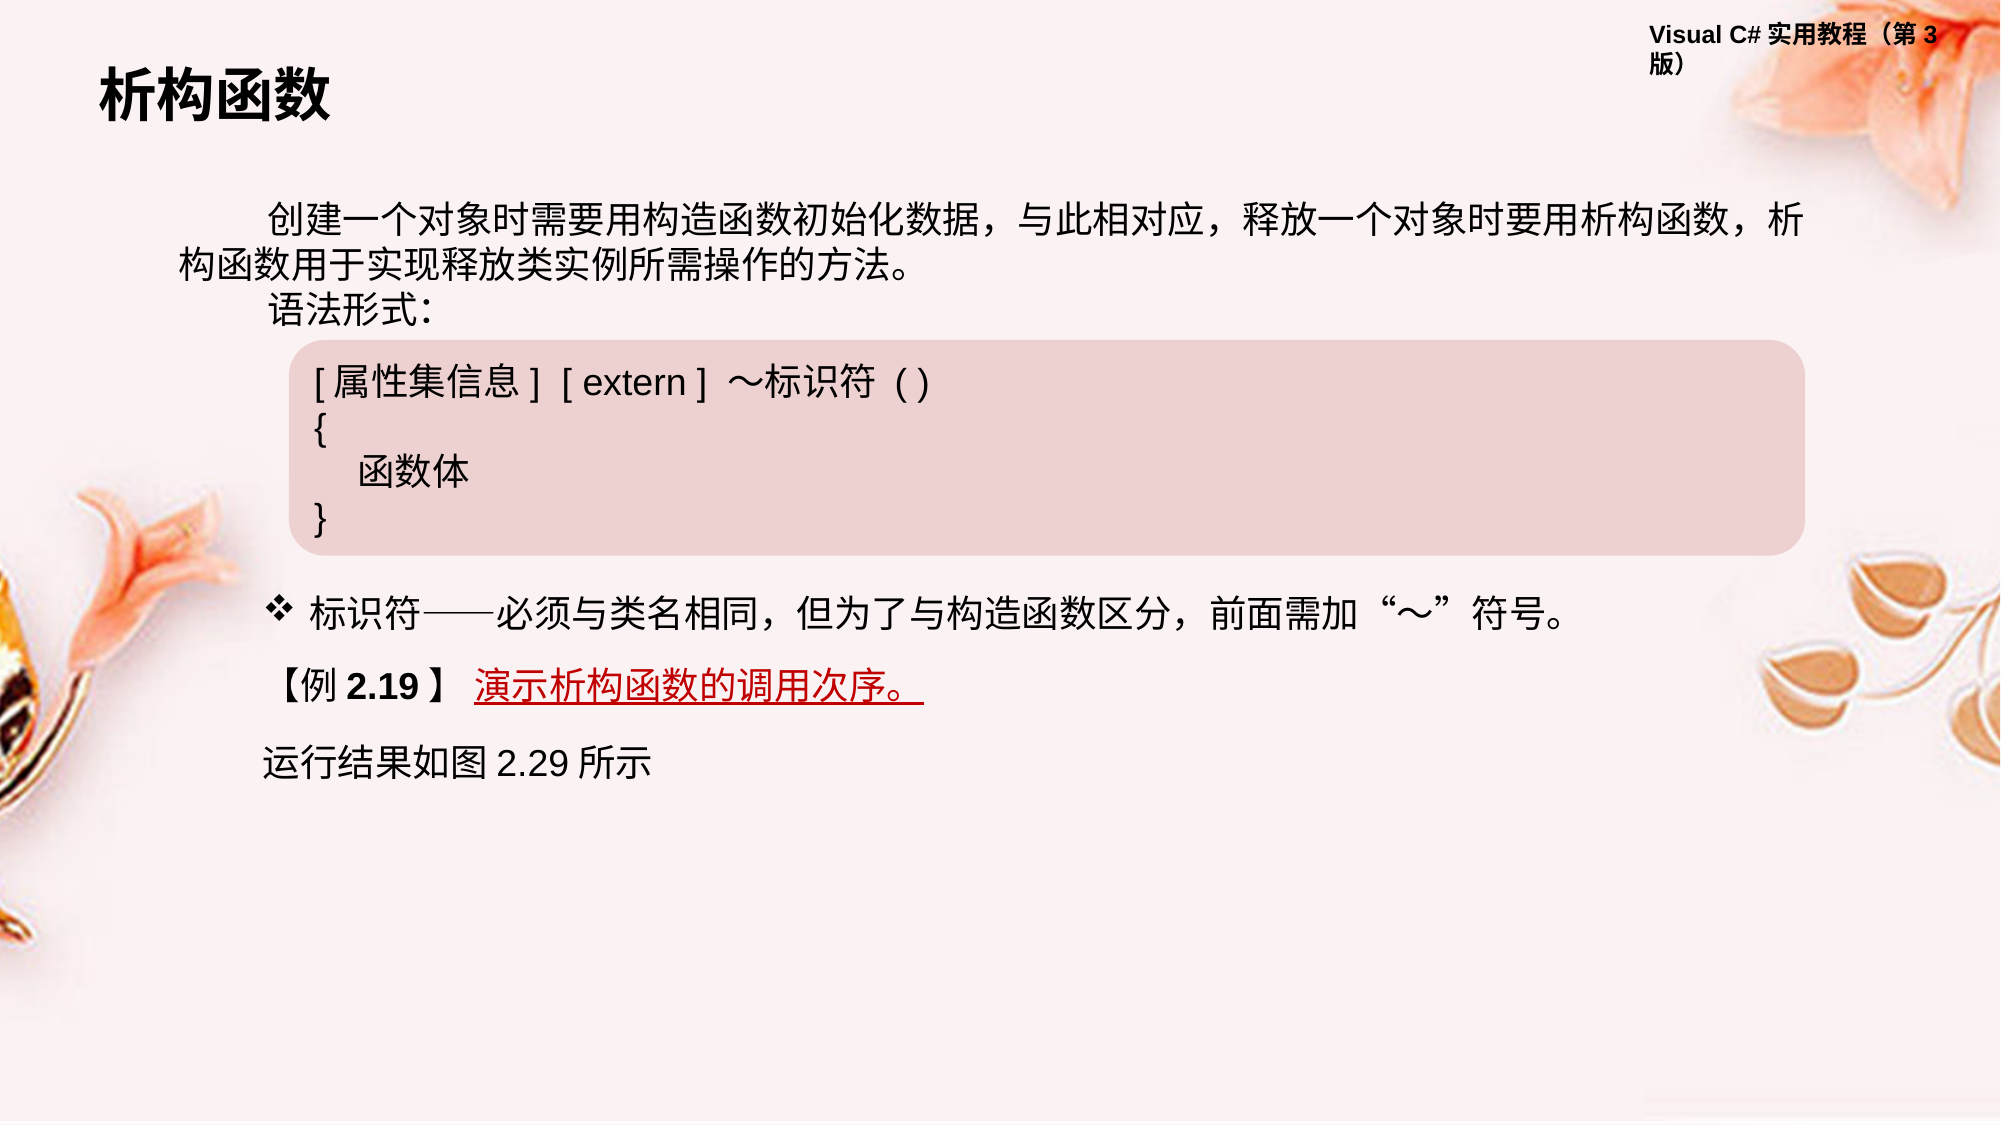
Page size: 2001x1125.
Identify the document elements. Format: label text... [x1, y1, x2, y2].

text_box 创建一个对象时需要用构造函数初始化数据，与此相对应，释放一个对象时要用析构函数，析构函数用于实现释放类实例所需操作的方法。 语法形式： [163, 188, 1823, 339]
text_box [属性集信息] [ extern ] ～标识符 ( ) { 函数体 } [288, 339, 1806, 556]
text_box 标识符——必须与类名相同，但为了与构造函数区分，前面需加“～”符号。 【例2.19】 演示析构函数的调用次序。 运行结果如图2.29所示 [247, 559, 1798, 791]
text_box 析构函数 [83, 58, 773, 136]
picture [0, 0, 2001, 1125]
